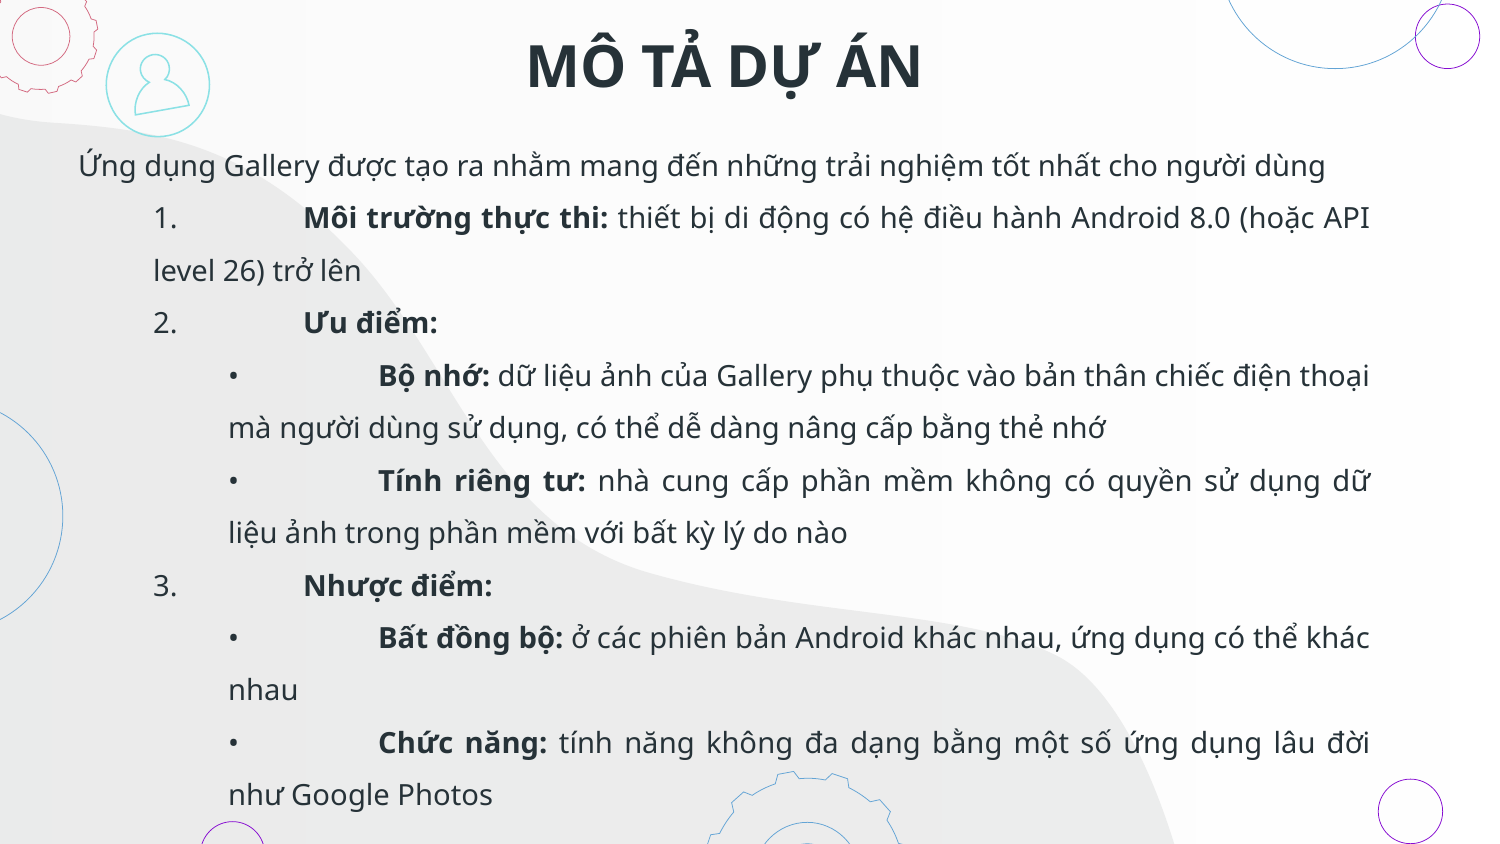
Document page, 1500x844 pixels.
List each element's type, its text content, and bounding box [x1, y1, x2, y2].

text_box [100, 27, 215, 142]
title MÔ TẢ DỰ ÁN [91, 34, 95, 94]
subtitle Ứng dụng Gallery được tạo ra nhằm mang đến những trải nghiệm tốt nhất cho người dùng 1. Môi trường thực thi: thiết bị di động có hệ điều hành Android 8.0 (hoặc API level 26) trở lên 2. Ưu điểm: • Bộ nhớ: dữ liệu ảnh của Gallery phụ thuộc vào bản thân chiếc điện thoại mà người dùng sử dụng, có thể dễ dàng nâng cấp bằng thẻ nhớ • Tính riêng tư: nhà cung cấp phần mềm không có quyền sử dụng dữ liệu ảnh trong phần mềm với bất kỳ lý do nào 3. Nhược điểm: • Bất đồng bộ: ở các phiên bản Android khác nhau, ứng dụng có thể khác nhau • Chức năng: tính năng không đa dạng bằng một số ứng dụng lâu đời như Google Photos [63, 114, 1387, 764]
title MÔ TẢ DỰ ÁN [219, 34, 1358, 94]
